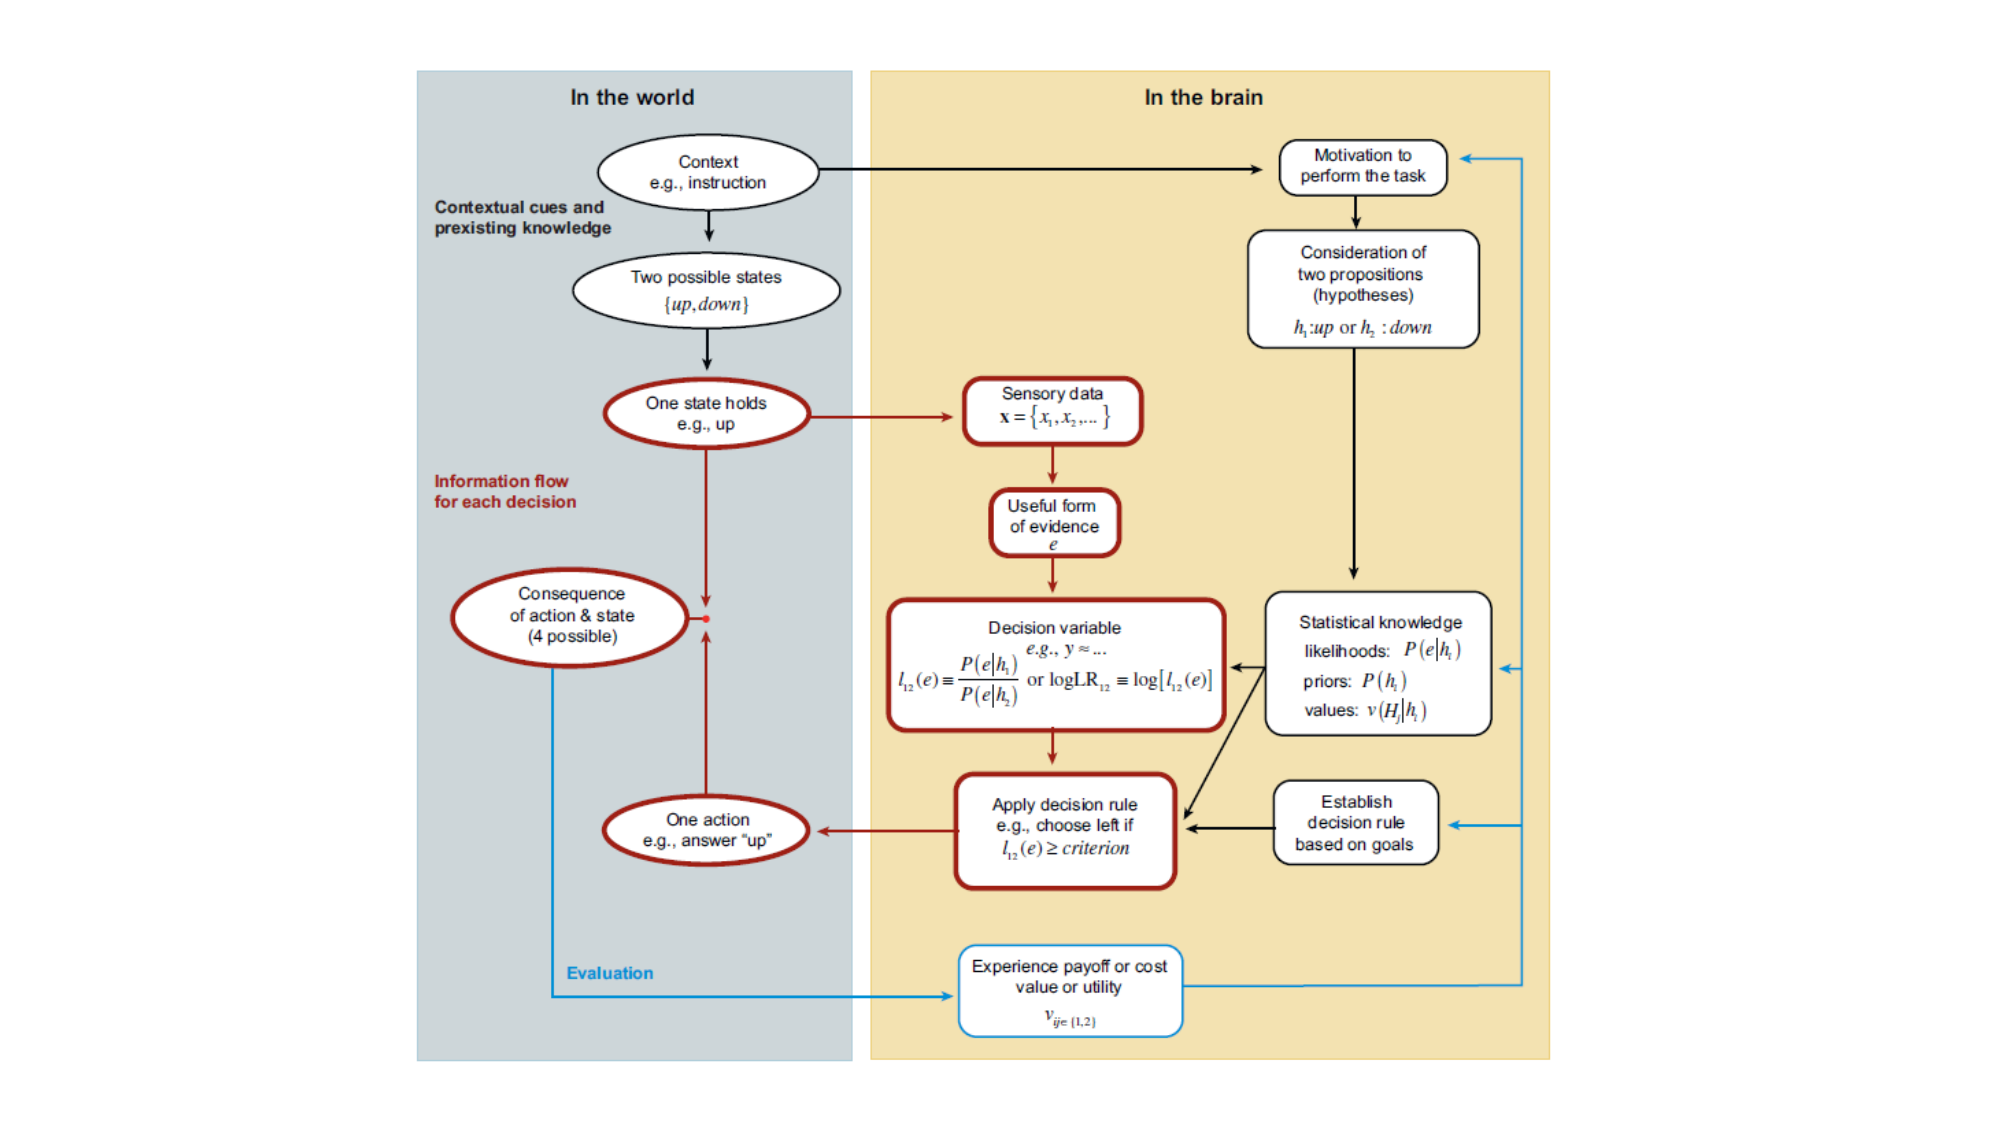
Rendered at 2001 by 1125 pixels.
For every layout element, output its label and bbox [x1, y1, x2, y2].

picture [402, 57, 1601, 1071]
